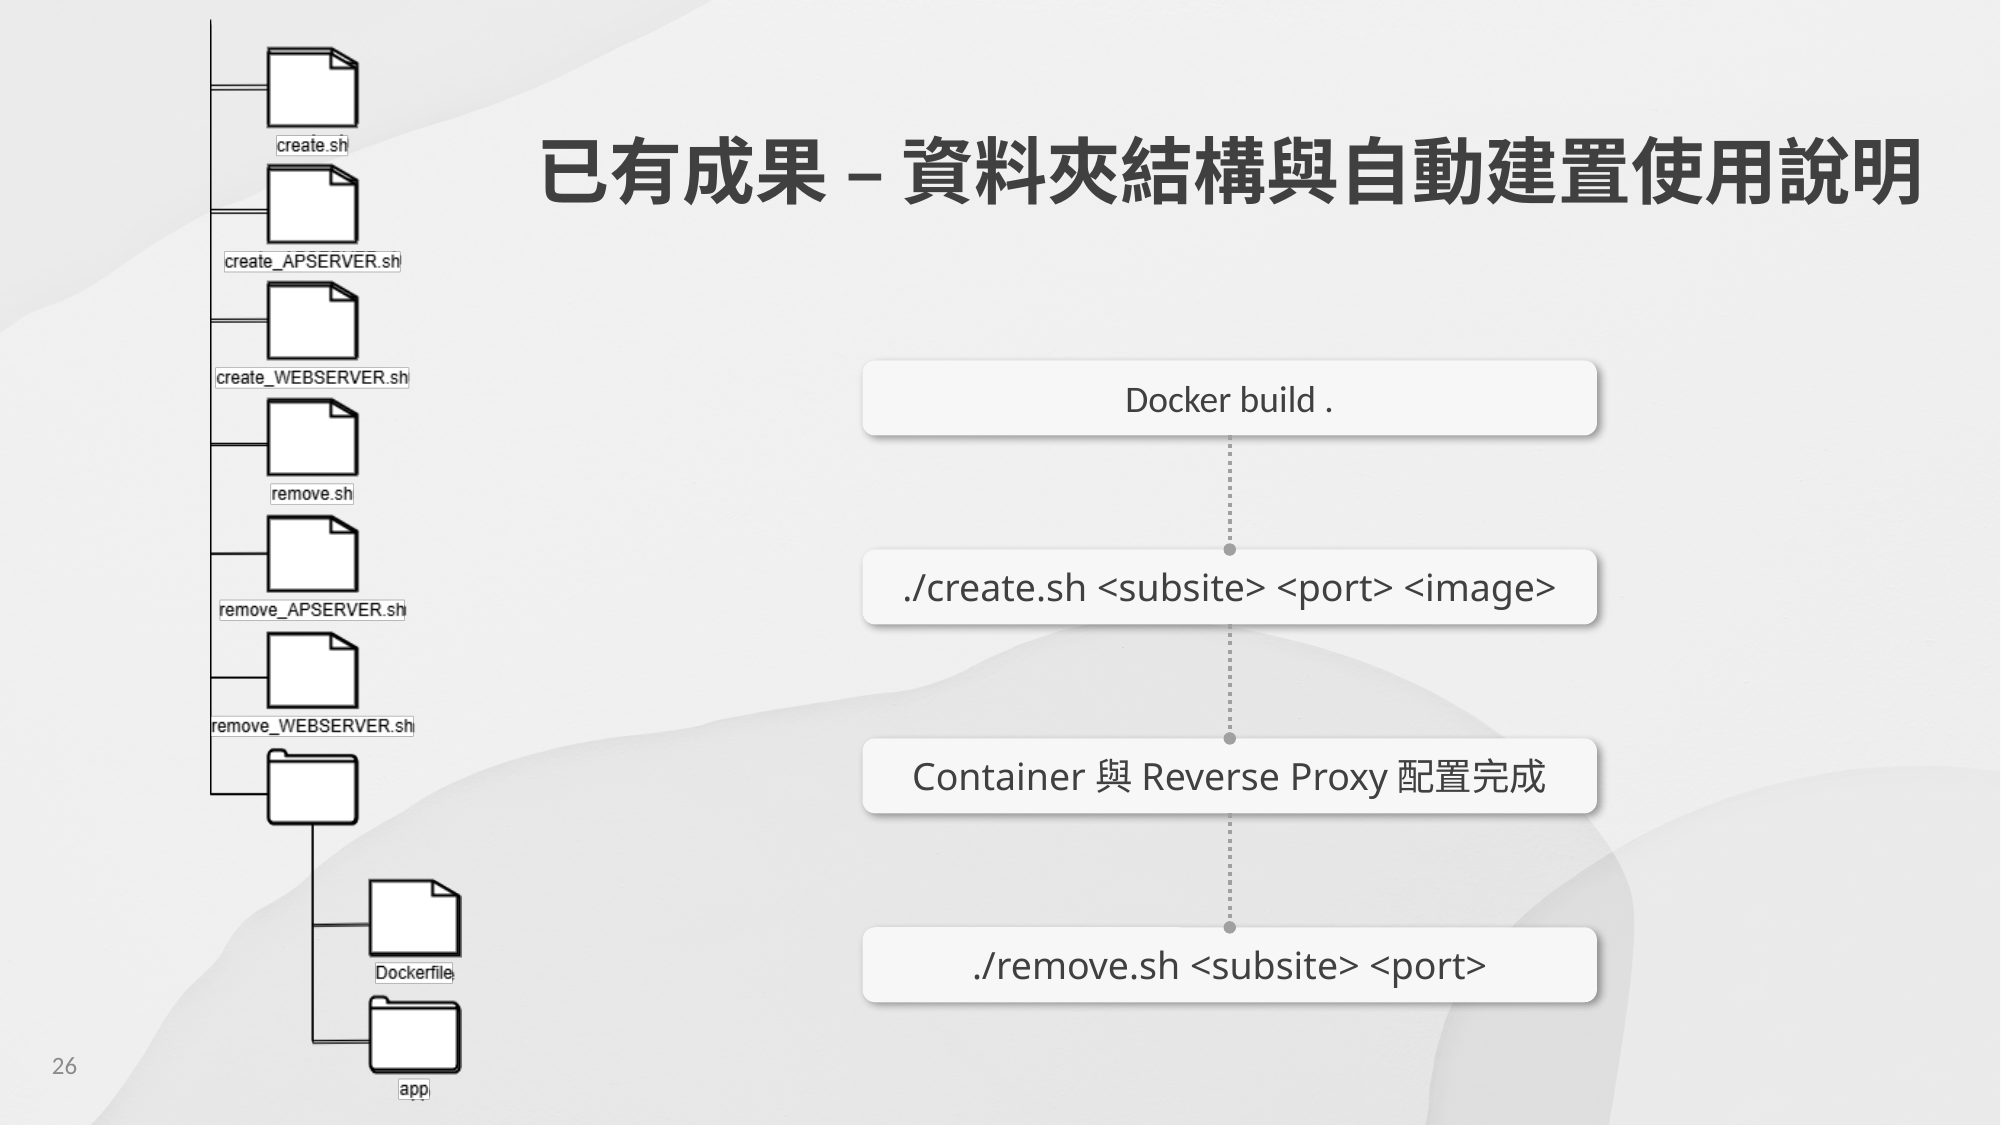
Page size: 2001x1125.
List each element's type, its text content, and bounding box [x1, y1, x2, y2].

picture [0, 0, 2001, 1125]
slide_number 26 [0, 1034, 93, 1095]
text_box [862, 360, 1597, 1003]
text_box 已有成果 – 資料夾結構與自動建置使用說明 [462, 118, 2000, 221]
